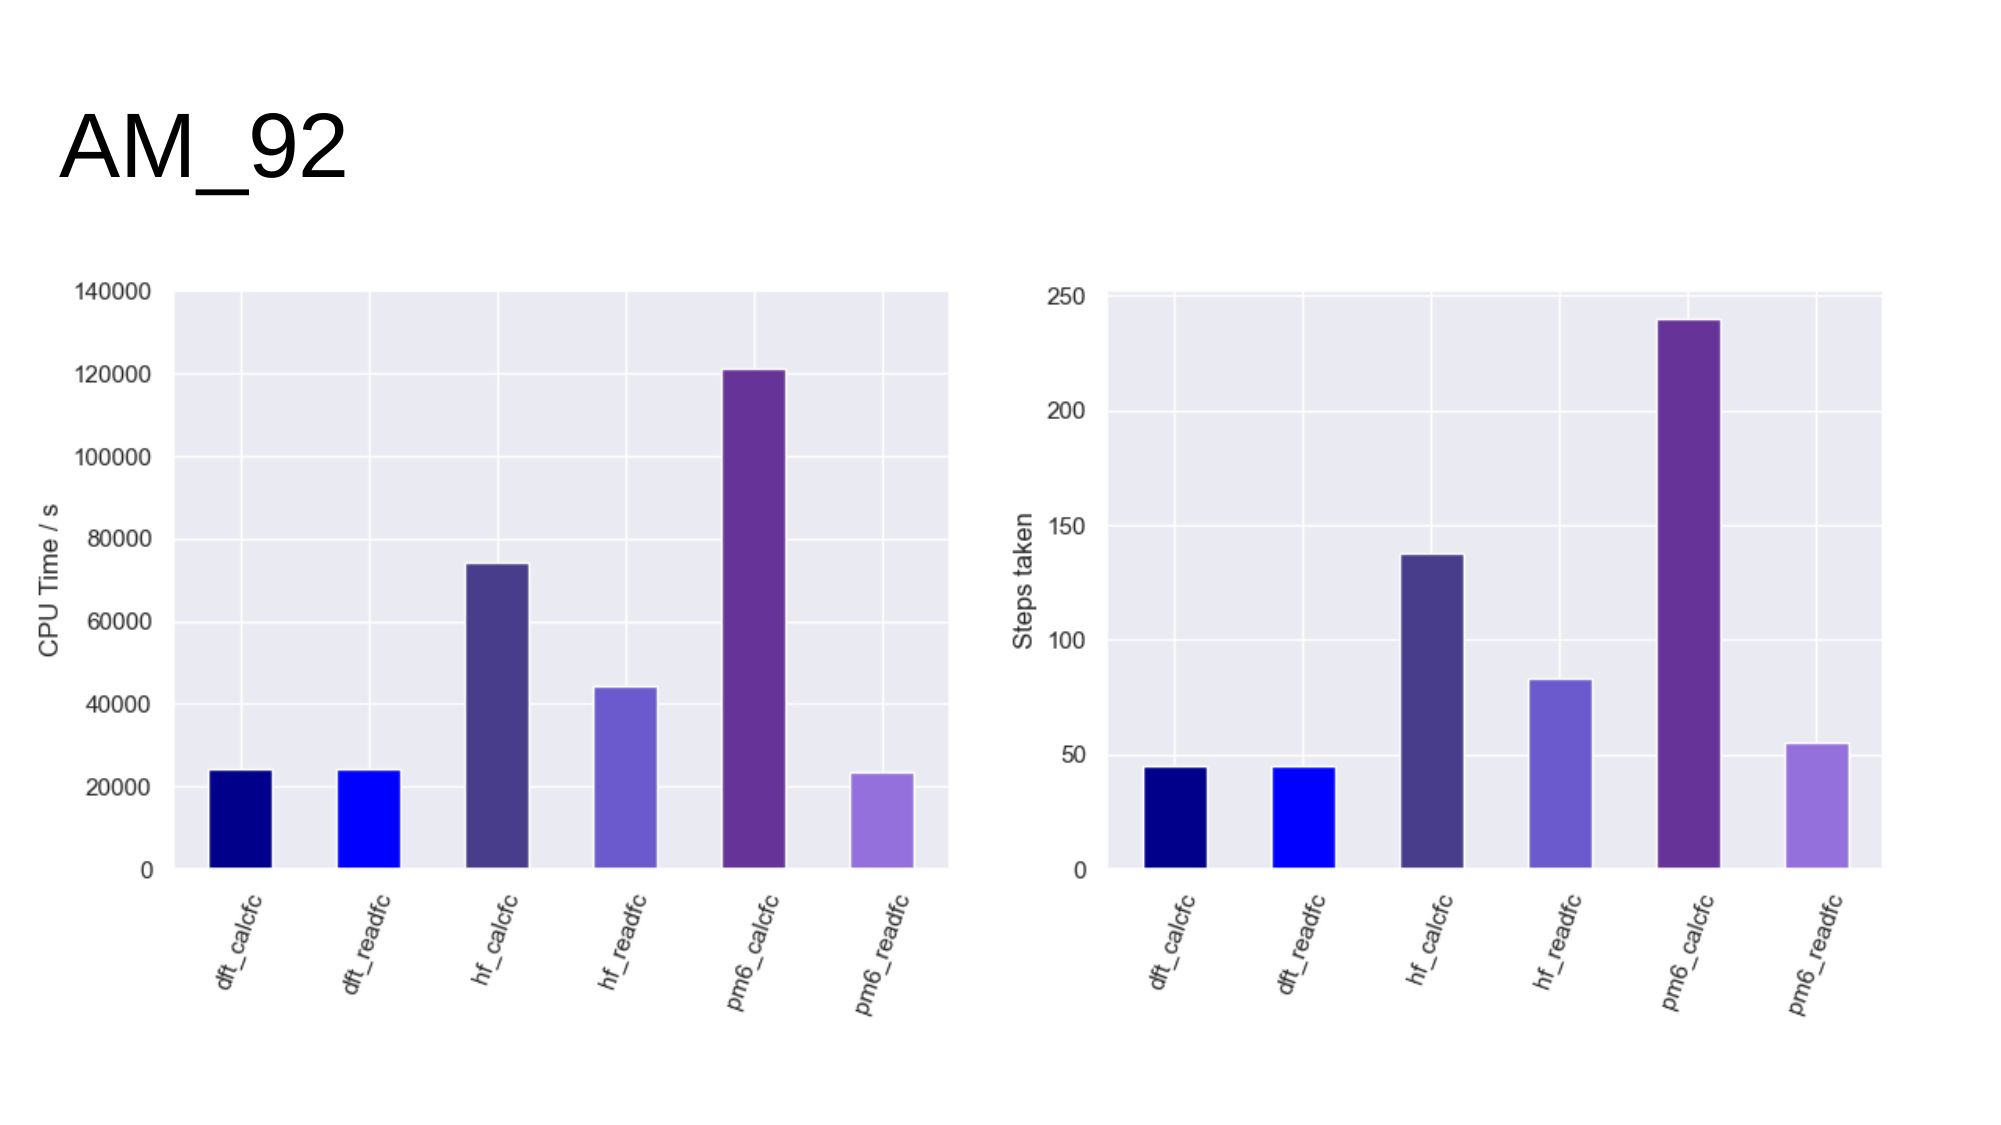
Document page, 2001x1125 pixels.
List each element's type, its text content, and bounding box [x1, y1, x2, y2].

title AM_92 [44, 38, 1770, 257]
picture [999, 272, 1899, 1032]
picture [25, 267, 964, 1032]
